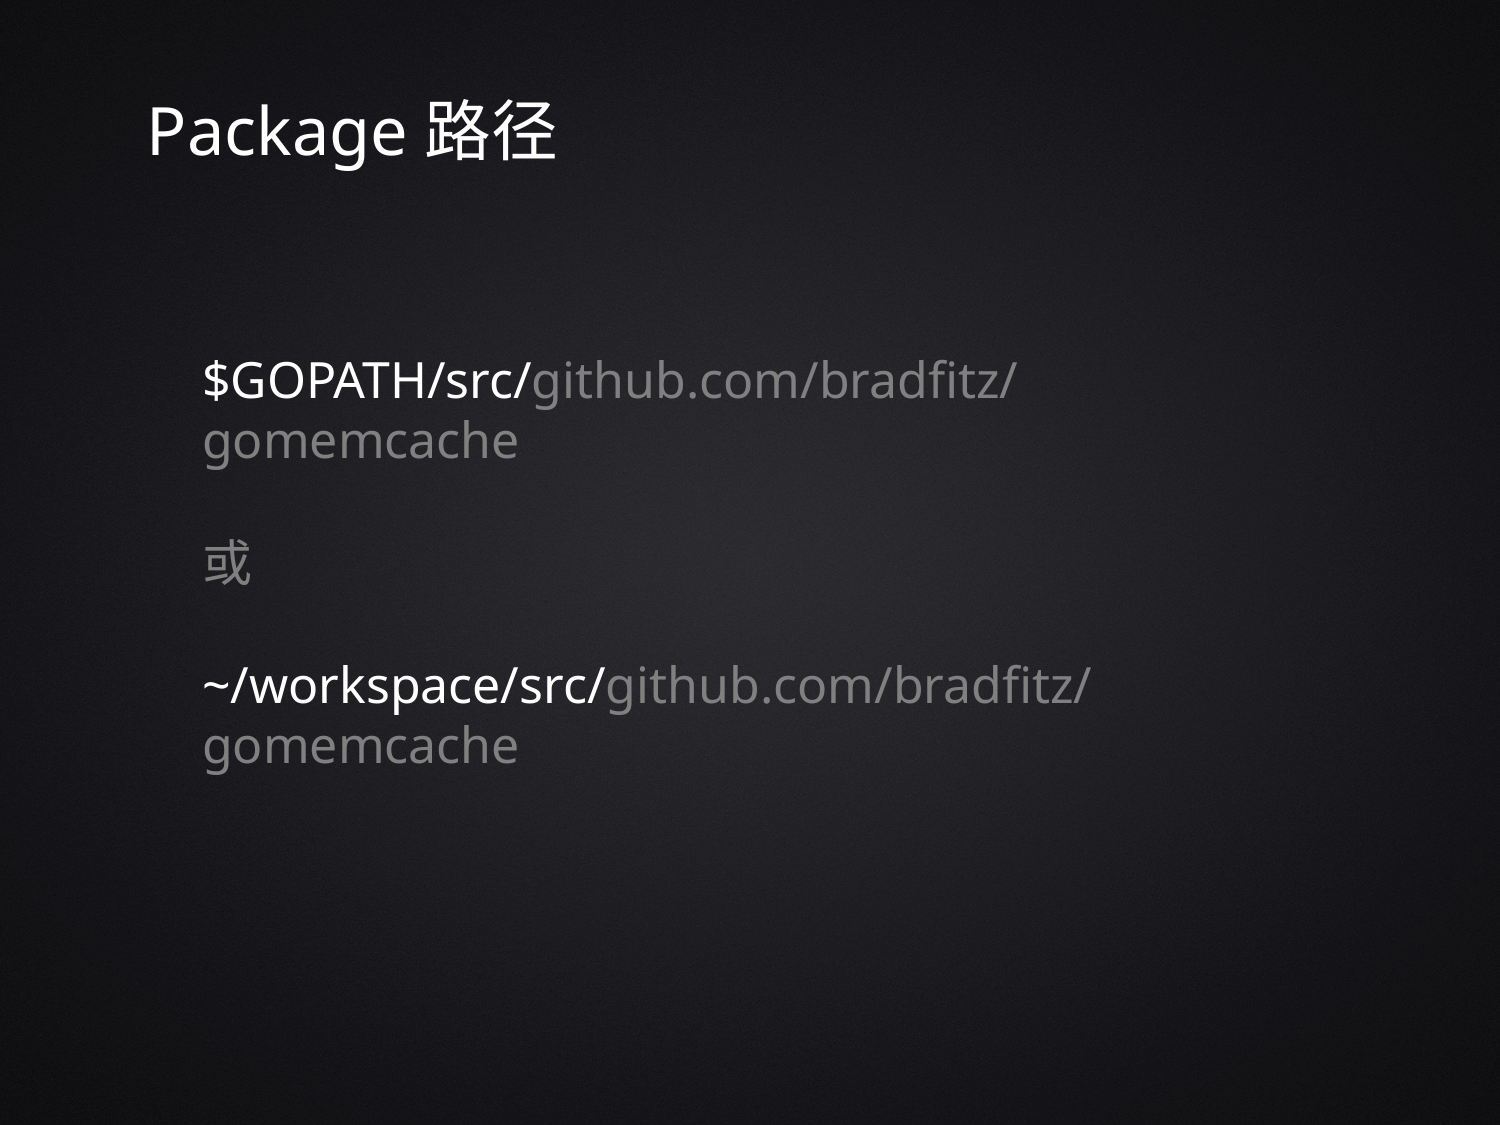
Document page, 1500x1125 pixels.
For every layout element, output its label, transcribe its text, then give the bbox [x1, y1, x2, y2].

picture [0, 0, 1500, 1125]
text_box 或 [202, 531, 267, 592]
text_box Package路径 [131, 81, 573, 177]
text_box ~/workspace/src/github.com/bradfitz/gomemcache [202, 653, 1298, 774]
text_box $GOPATH/src/github.com/bradfitz/gomemcache [202, 348, 1298, 469]
